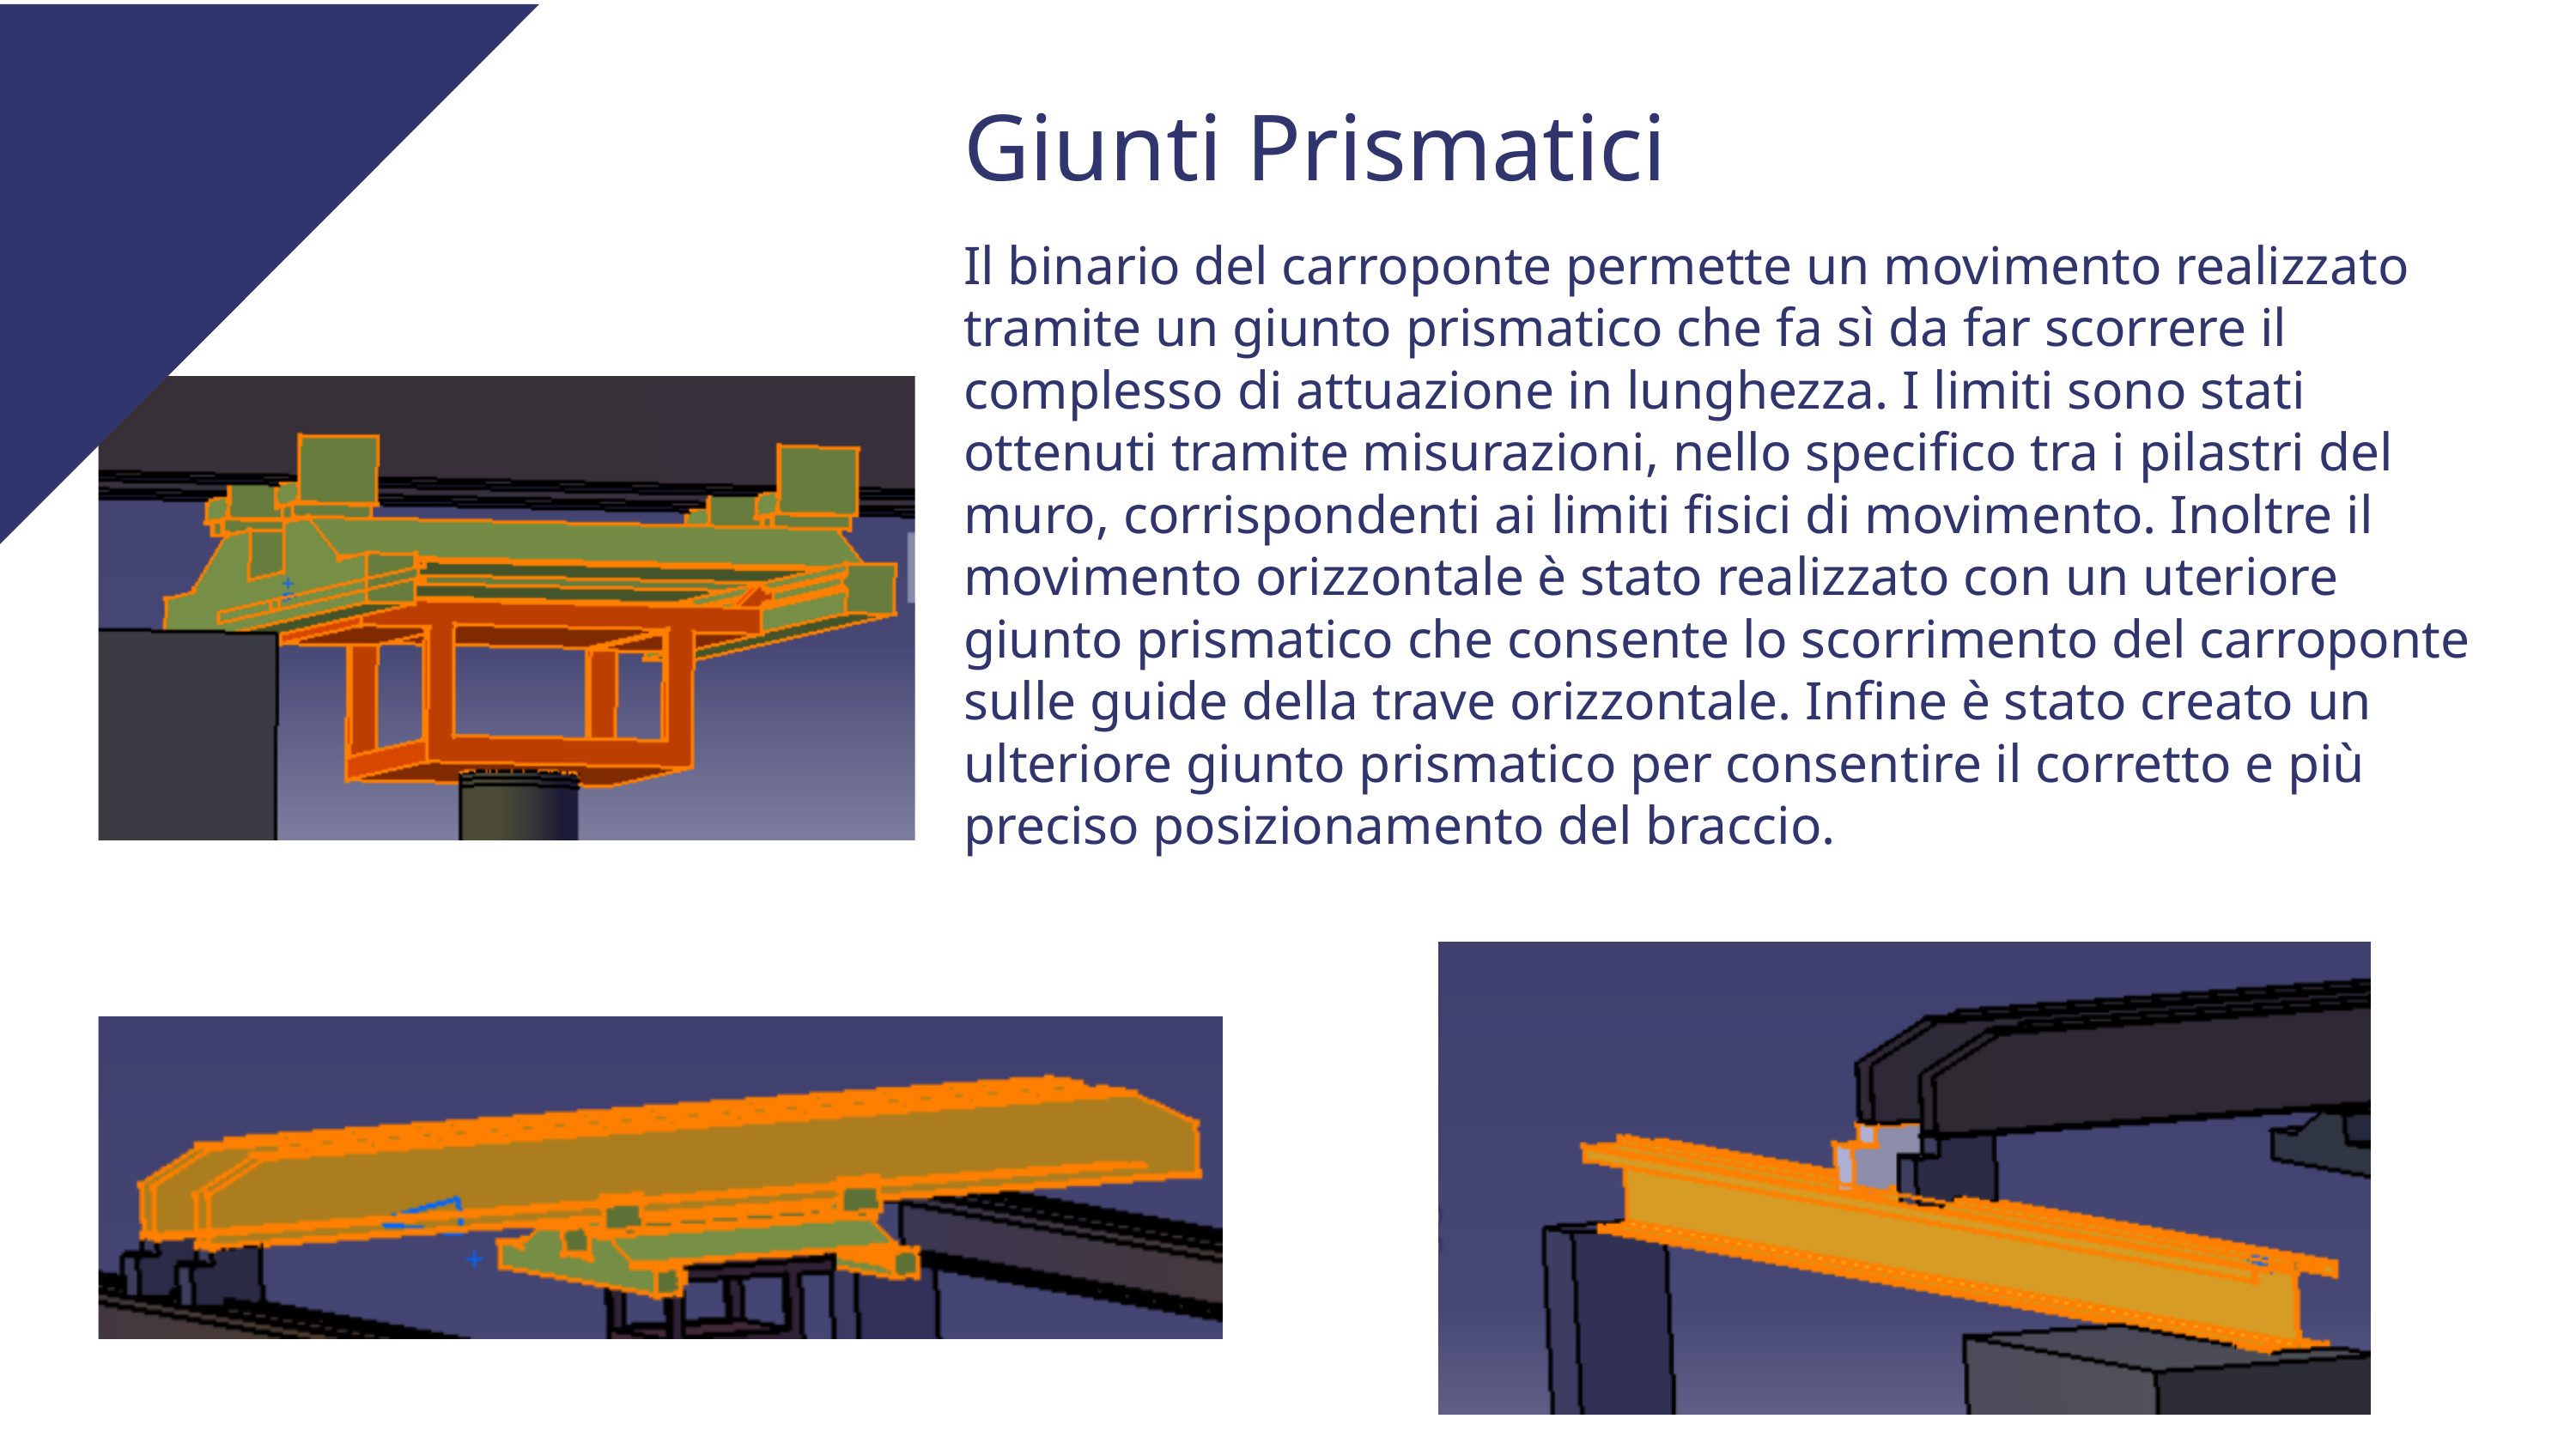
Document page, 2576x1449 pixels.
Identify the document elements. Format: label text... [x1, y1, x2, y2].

text_box Giunti Prismatici [963, 88, 2480, 199]
text_box [98, 1016, 1223, 1339]
text_box [98, 376, 915, 840]
text_box Il binario del carroponte permette un movimento realizzato tramite un giunto prismatico che fa sì da far scorrere il complesso di attuazione in lunghezza. I limiti sono stati ottenuti tramite misurazioni, nello specifico tra i pilastri del muro, corrispondenti ai limiti fisici di movimento. Inoltre il movimento orizzontale è stato realizzato con un uteriore giunto prismatico che consente lo scorrimento del carroponte sulle guide della trave orizzontale. Infine è stato creato un ulteriore giunto prismatico per consentire il corretto e più preciso posizionamento del braccio. [963, 233, 2480, 855]
text_box [1438, 942, 2371, 1415]
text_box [0, 4, 540, 544]
